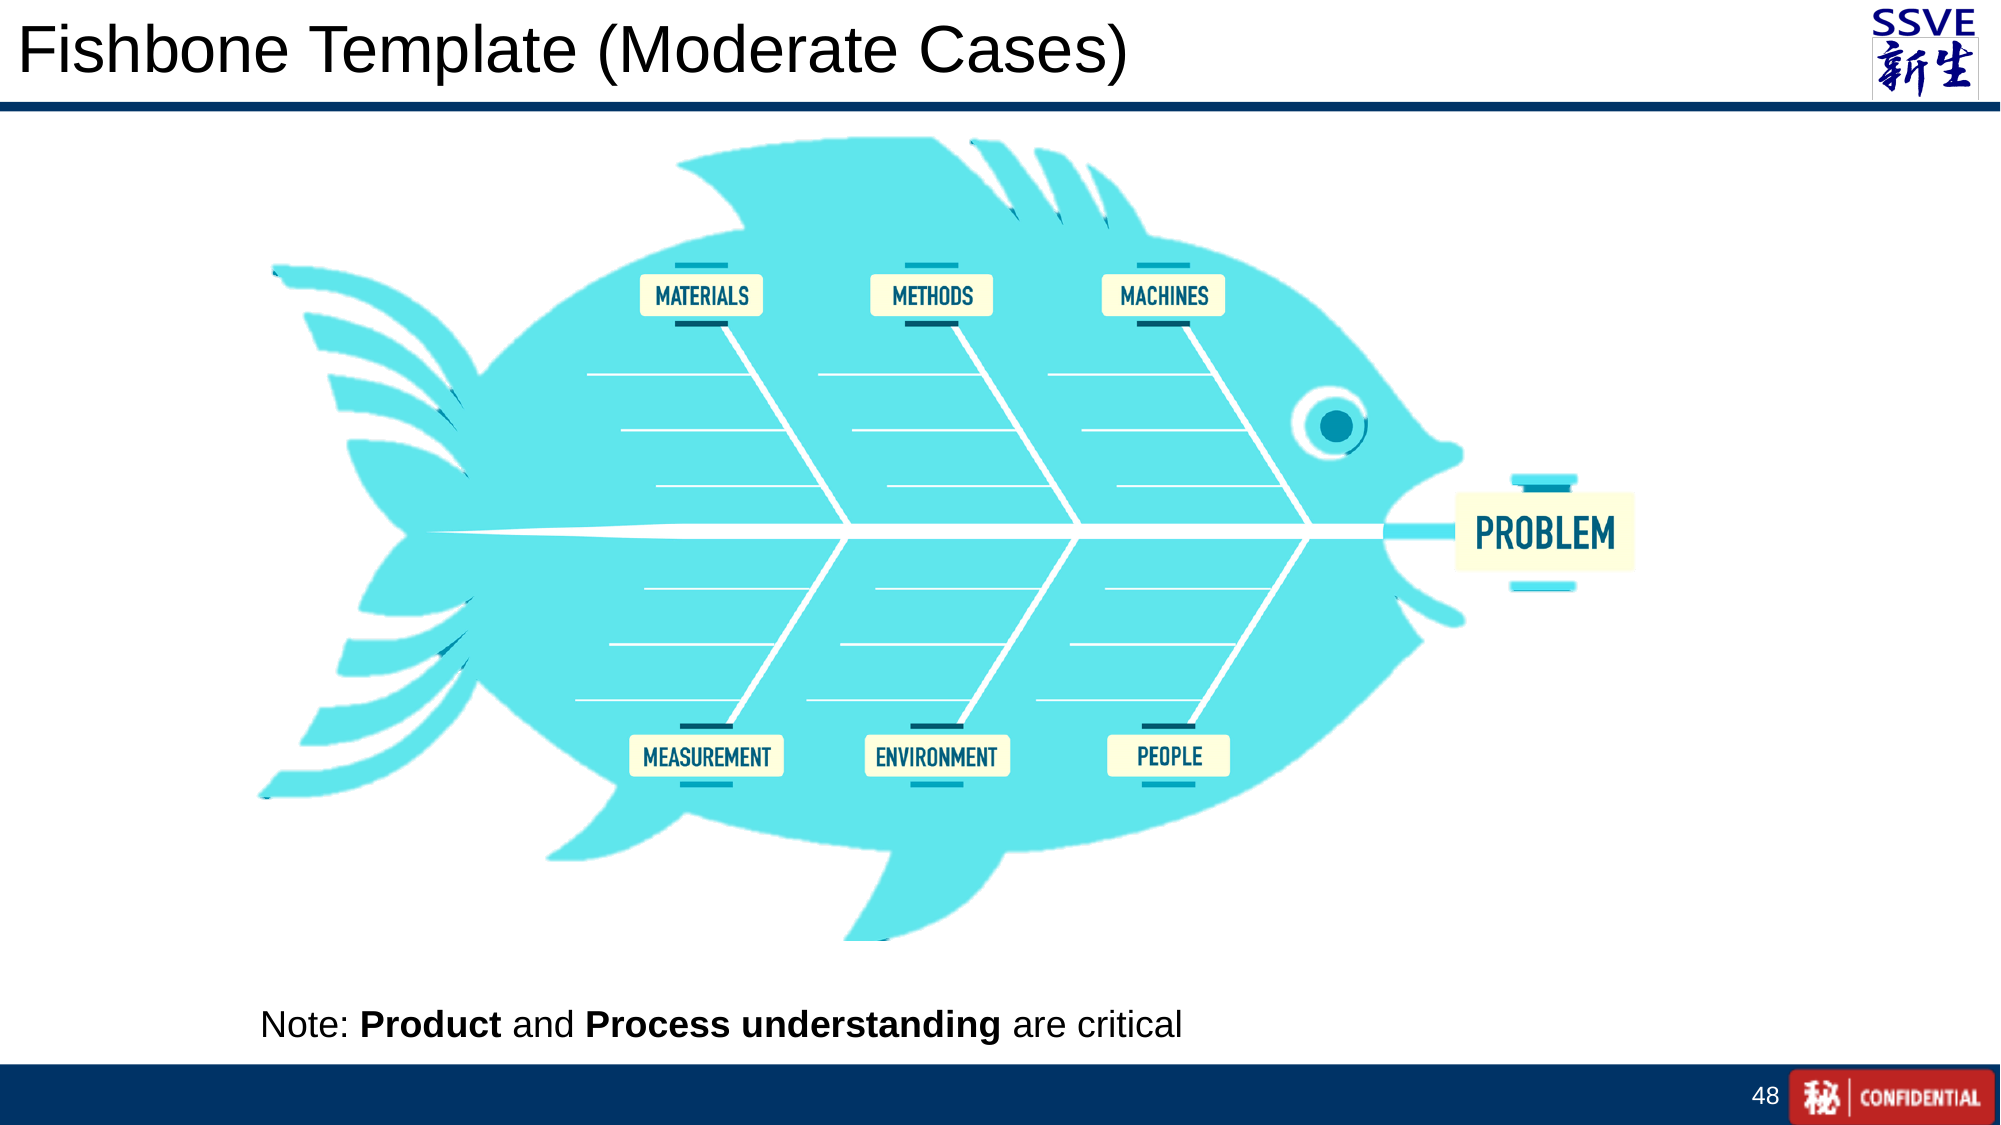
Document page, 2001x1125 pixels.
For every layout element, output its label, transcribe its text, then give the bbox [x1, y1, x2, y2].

picture [1870, 2, 1982, 100]
title Fishbone Template (Moderate Cases) [2, 2, 1728, 100]
picture [245, 113, 1650, 961]
text_box Note: Product and Process understanding are critical [245, 993, 1376, 1053]
slide_number 48 [1344, 1064, 1795, 1125]
picture [1795, 1064, 2000, 1125]
